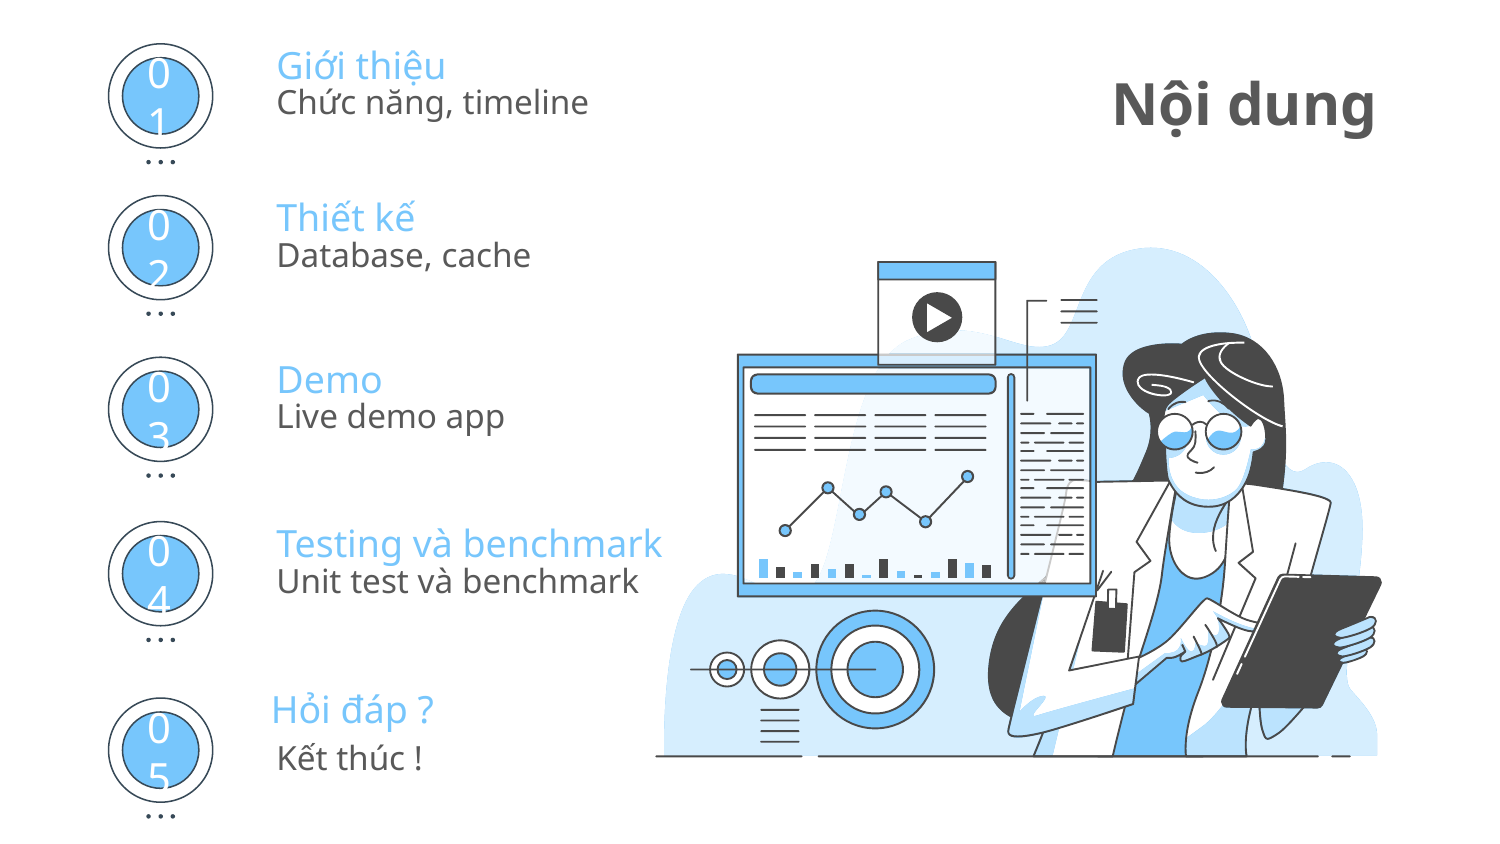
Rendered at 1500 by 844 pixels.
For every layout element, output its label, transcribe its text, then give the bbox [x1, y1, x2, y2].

subtitle Unit test và benchmark [261, 545, 649, 640]
subtitle Chức năng, timeline [261, 84, 691, 162]
subtitle Testing và benchmark [261, 498, 649, 545]
subtitle Demo [261, 334, 649, 380]
subtitle Thiết kế [261, 172, 691, 218]
subtitle Database, cache [261, 218, 691, 314]
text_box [108, 697, 213, 819]
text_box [108, 521, 213, 643]
subtitle Live demo app [261, 380, 649, 476]
subtitle Hỏi đáp ? [255, 664, 649, 728]
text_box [655, 247, 1383, 758]
subtitle Giới thiệu [261, 20, 691, 84]
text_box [108, 356, 213, 479]
subtitle Kết thúc ! [261, 721, 691, 817]
title Nội dung [963, 54, 1393, 150]
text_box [108, 195, 213, 317]
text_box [108, 43, 213, 165]
